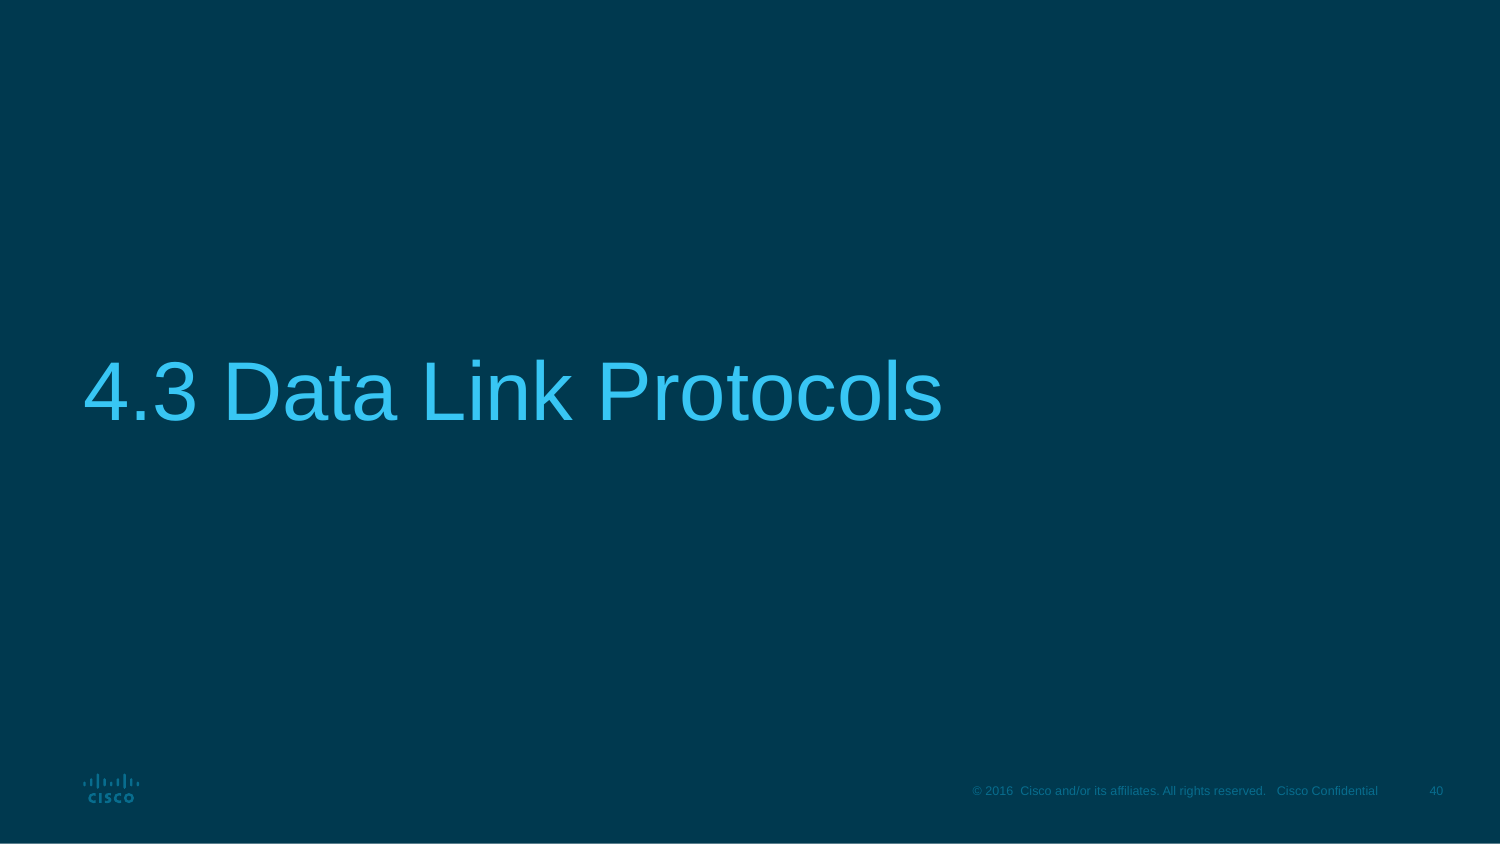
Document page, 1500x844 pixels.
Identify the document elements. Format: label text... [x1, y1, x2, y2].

title 4.3 Data Link Protocols [68, 150, 1315, 446]
